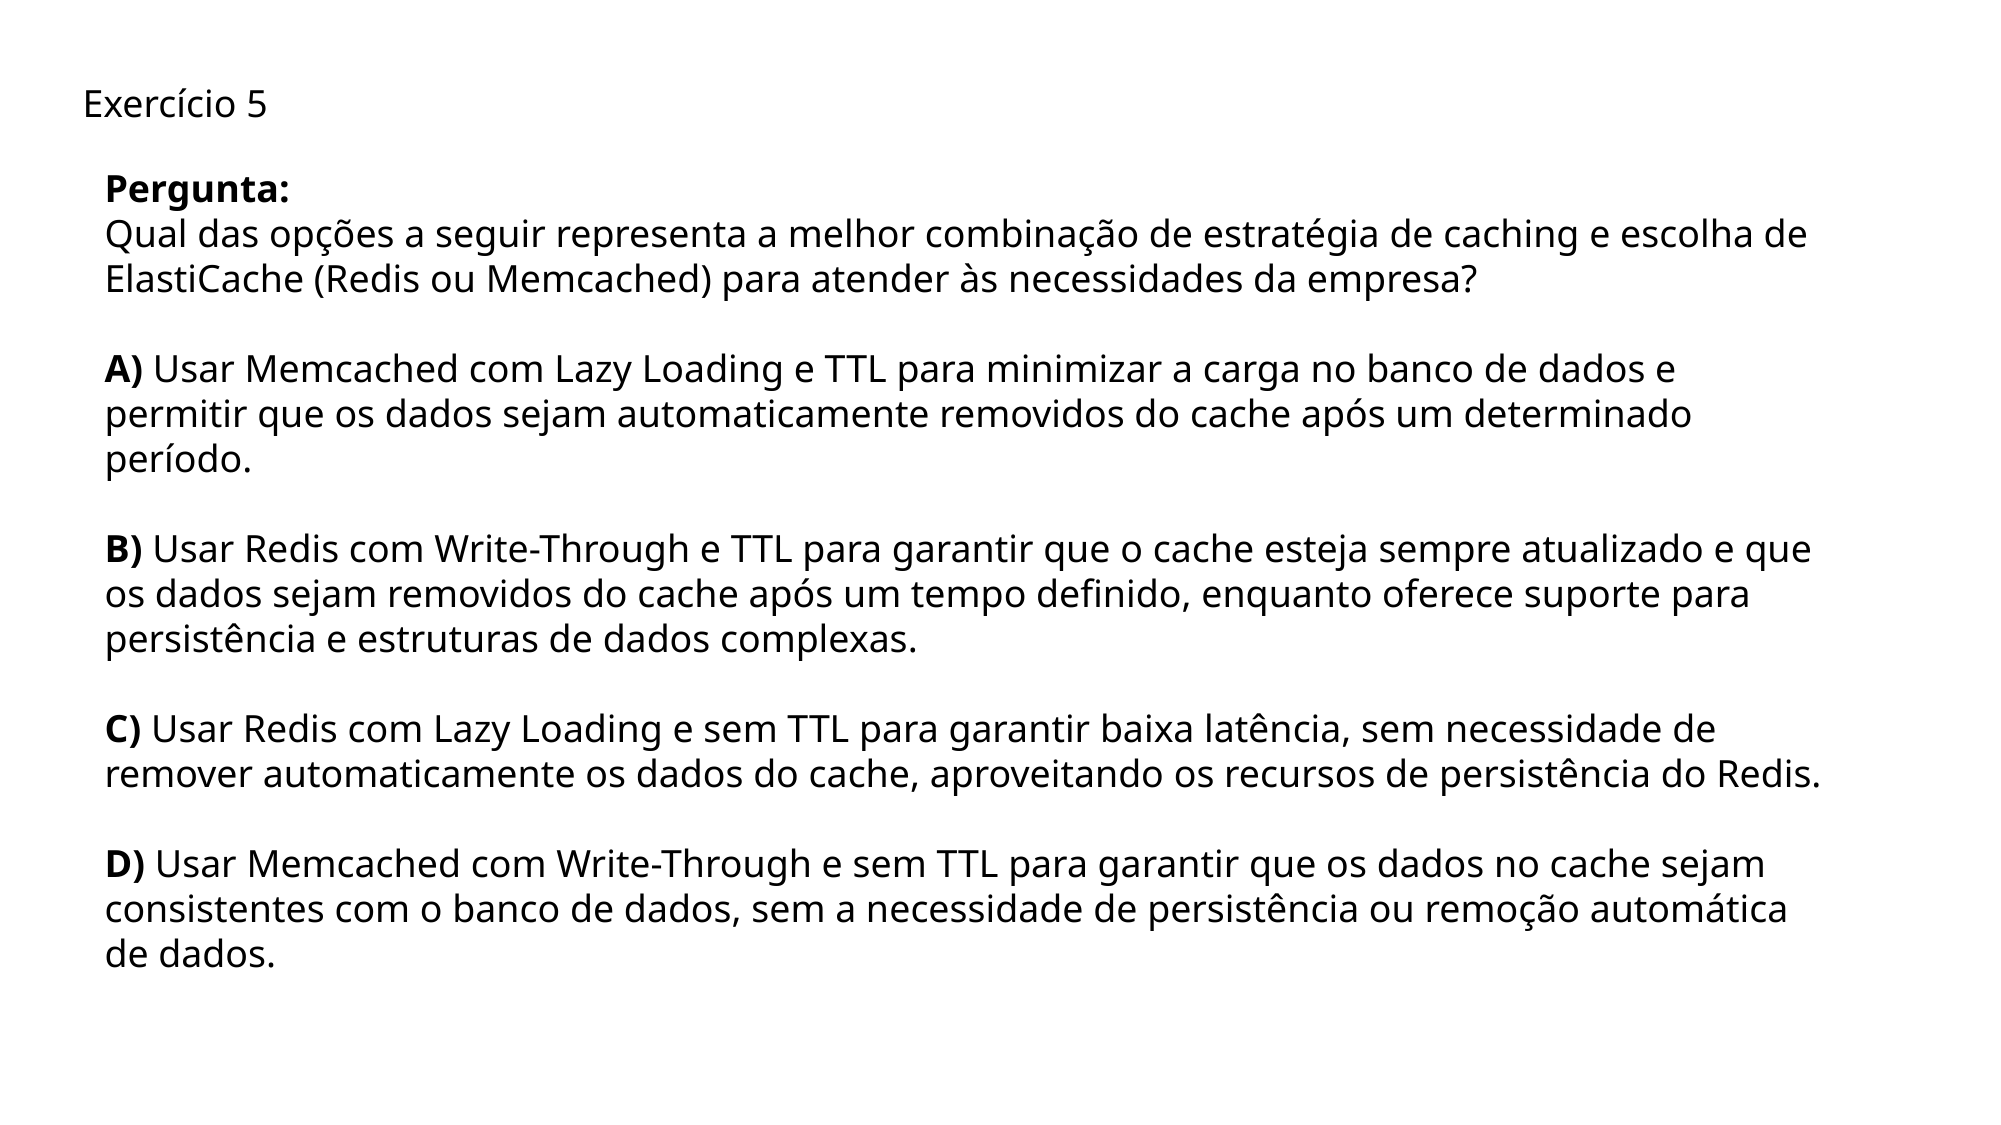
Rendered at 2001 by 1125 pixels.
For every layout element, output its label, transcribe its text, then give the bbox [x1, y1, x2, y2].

text_box Exercício 5 [68, 72, 283, 132]
text_box Pergunta: Qual das opções a seguir representa a melhor combinação de estratégia de caching e escolha de ElastiCache (Redis ou Memcached) para atender às necessidades da empresa? A) Usar Memcached com Lazy Loading e TTL para minimizar a carga no banco de dados e permitir que os dados sejam automaticamente removidos do cache após um determinado período. B) Usar Redis com Write-Through e TTL para garantir que o cache esteja sempre atualizado e que os dados sejam removidos do cache após um tempo definido, enquanto oferece suporte para persistência e estruturas de dados complexas. C) Usar Redis com Lazy Loading e sem TTL para garantir baixa latência, sem necessidade de remover automaticamente os dados do cache, aproveitando os recursos de persistência do Redis. D) Usar Memcached com Write-Through e sem TTL para garantir que os dados no cache sejam consistentes com o banco de dados, sem a necessidade de persistência ou remoção automática de dados. [89, 157, 1841, 1028]
